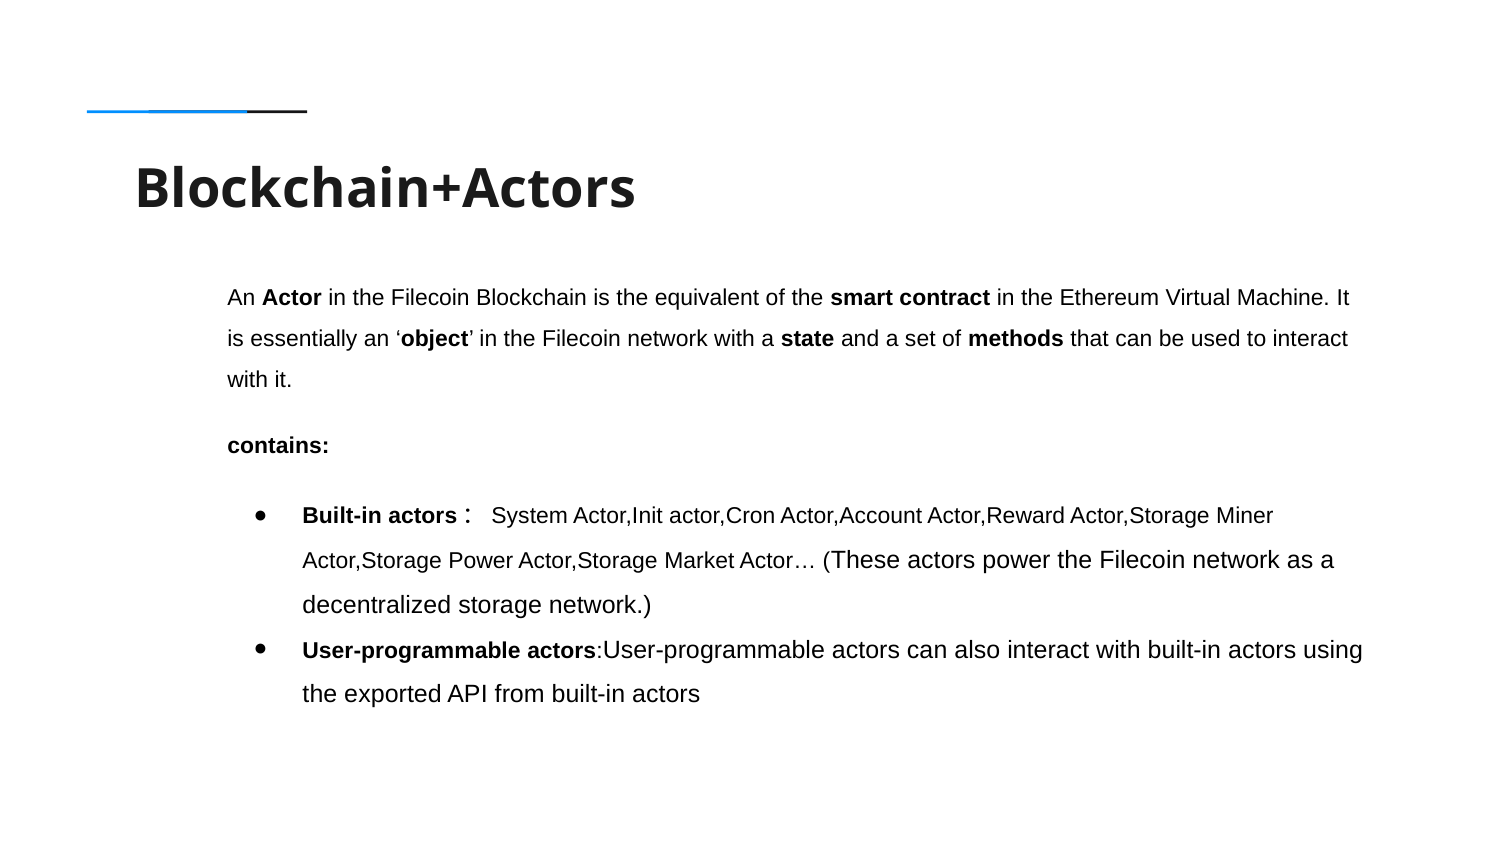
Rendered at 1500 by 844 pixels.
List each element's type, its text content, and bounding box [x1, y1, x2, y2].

text_box An Actor in the Filecoin Blockchain is the equivalent of the smart contract in the Ethereum Virtual Machine. It is essentially an ‘object’ in the Filecoin network with a state and a set of methods that can be used to interact with it. contains: Built-in actors：System Actor,Init actor,Cron Actor,Account Actor,Reward Actor,Storage Miner Actor,Storage Power Actor,Storage Market Actor… (These actors power the Filecoin network as a decentralized storage network.) User-programmable actors:User-programmable actors can also interact with built-in actors using the exported API from built-in actors [212, 253, 1381, 472]
text_box Blockchain+Actors [119, 128, 1381, 217]
